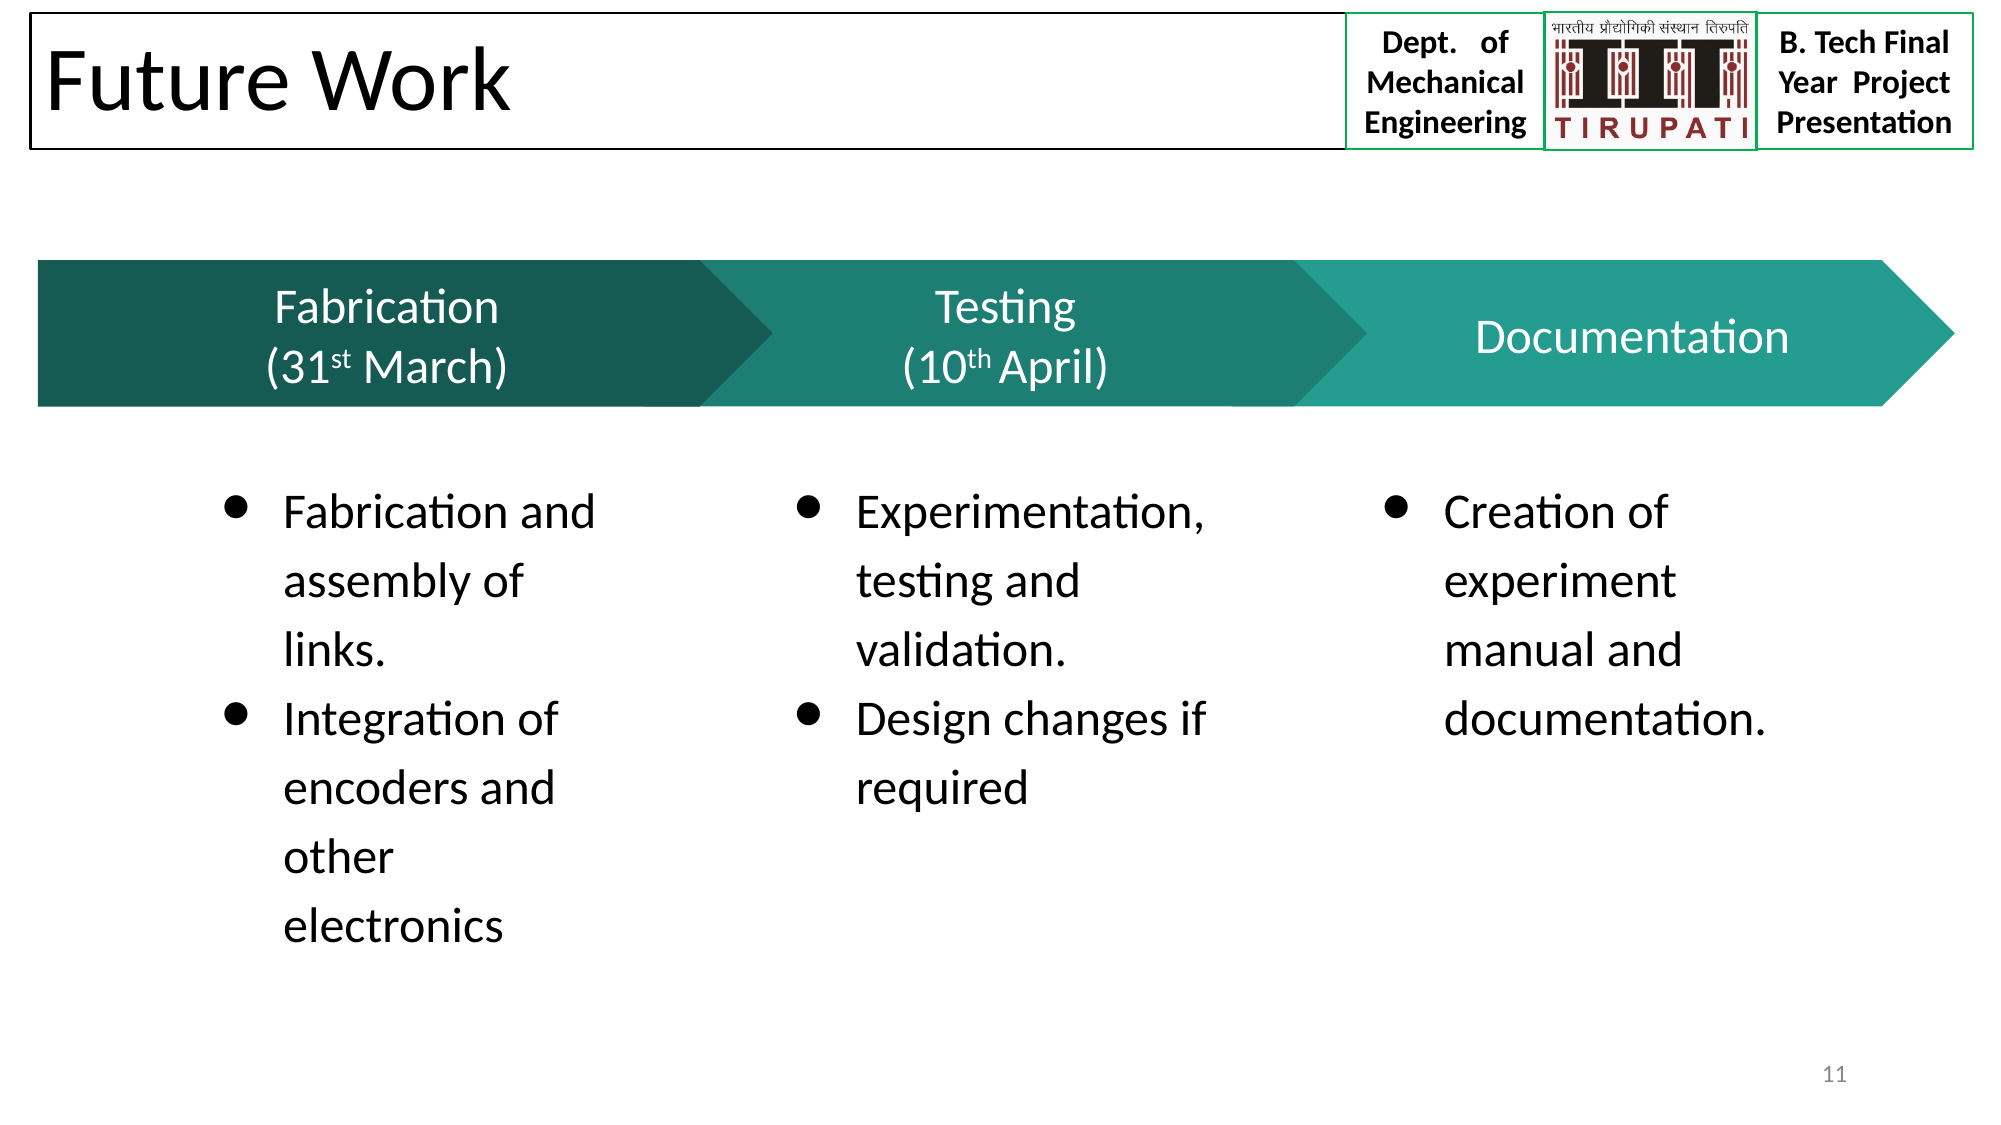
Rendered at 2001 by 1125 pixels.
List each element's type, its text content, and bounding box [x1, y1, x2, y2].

picture [1545, 12, 1757, 150]
slide_number ‹#› [1412, 1042, 1863, 1103]
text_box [1368, 259, 1956, 1023]
title Future Work [30, 13, 1345, 150]
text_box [775, 259, 1368, 1023]
text_box B. Tech Final Year Project Presentation [1757, 12, 1974, 150]
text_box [37, 259, 774, 1023]
text_box Dept. of Mechanical Engineering [1345, 12, 1543, 150]
